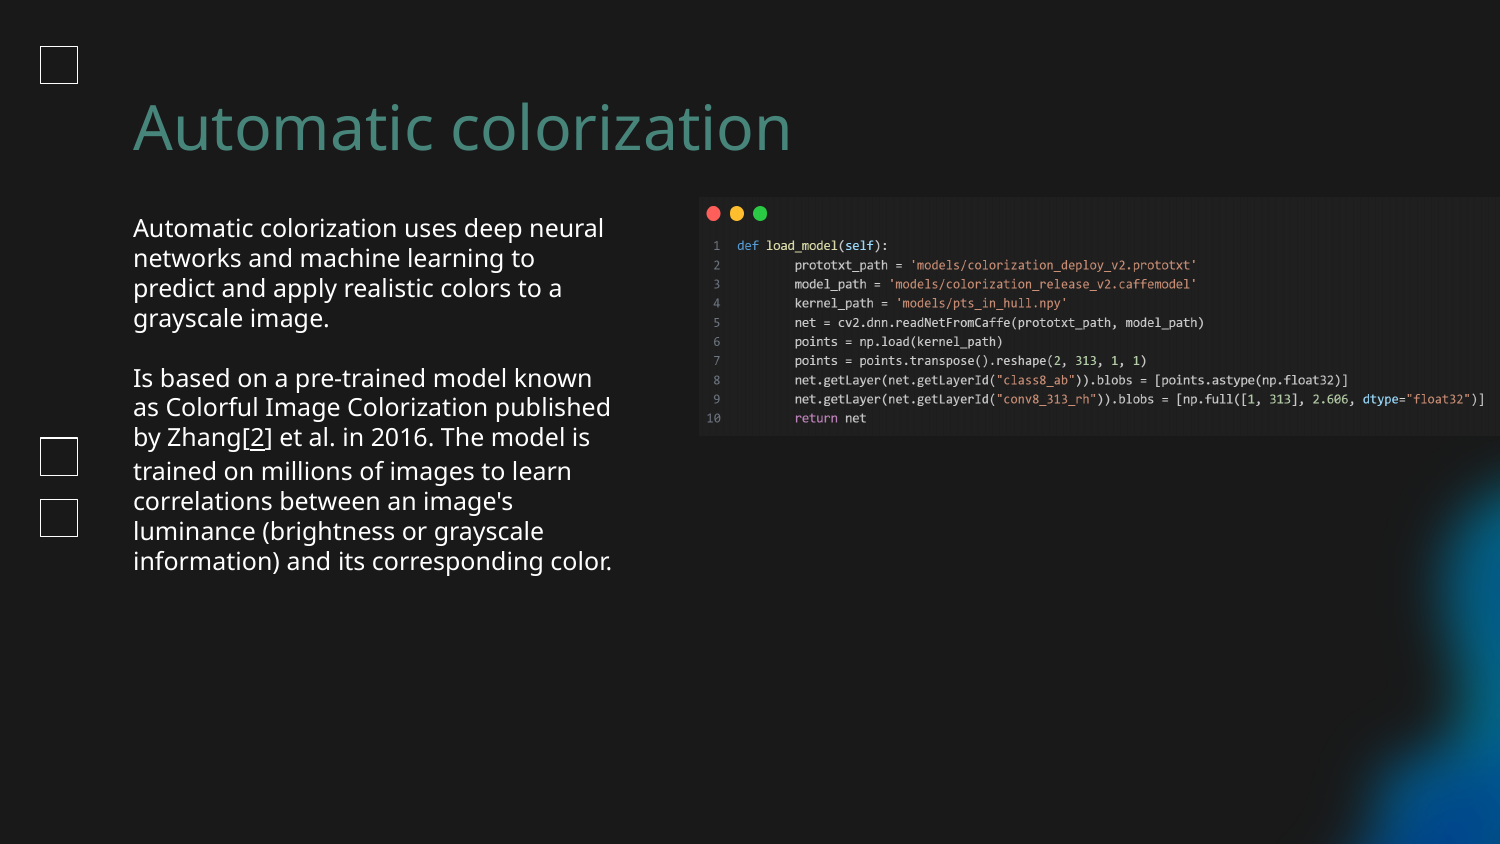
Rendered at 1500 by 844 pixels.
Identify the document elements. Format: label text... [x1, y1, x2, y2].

subtitle Automatic colorization uses deep neural networks and machine learning to predict and apply realistic colors to a grayscale image. Is based on a pre-trained model known as Colorful Image Colorization published by Zhang[2] et al. in 2016. The model is trained on millions of images to learn correlations between an image's luminance (brightness or grayscale information) and its corresponding color. [118, 197, 630, 727]
picture [698, 196, 1500, 844]
title Automatic colorization [118, 72, 1382, 180]
